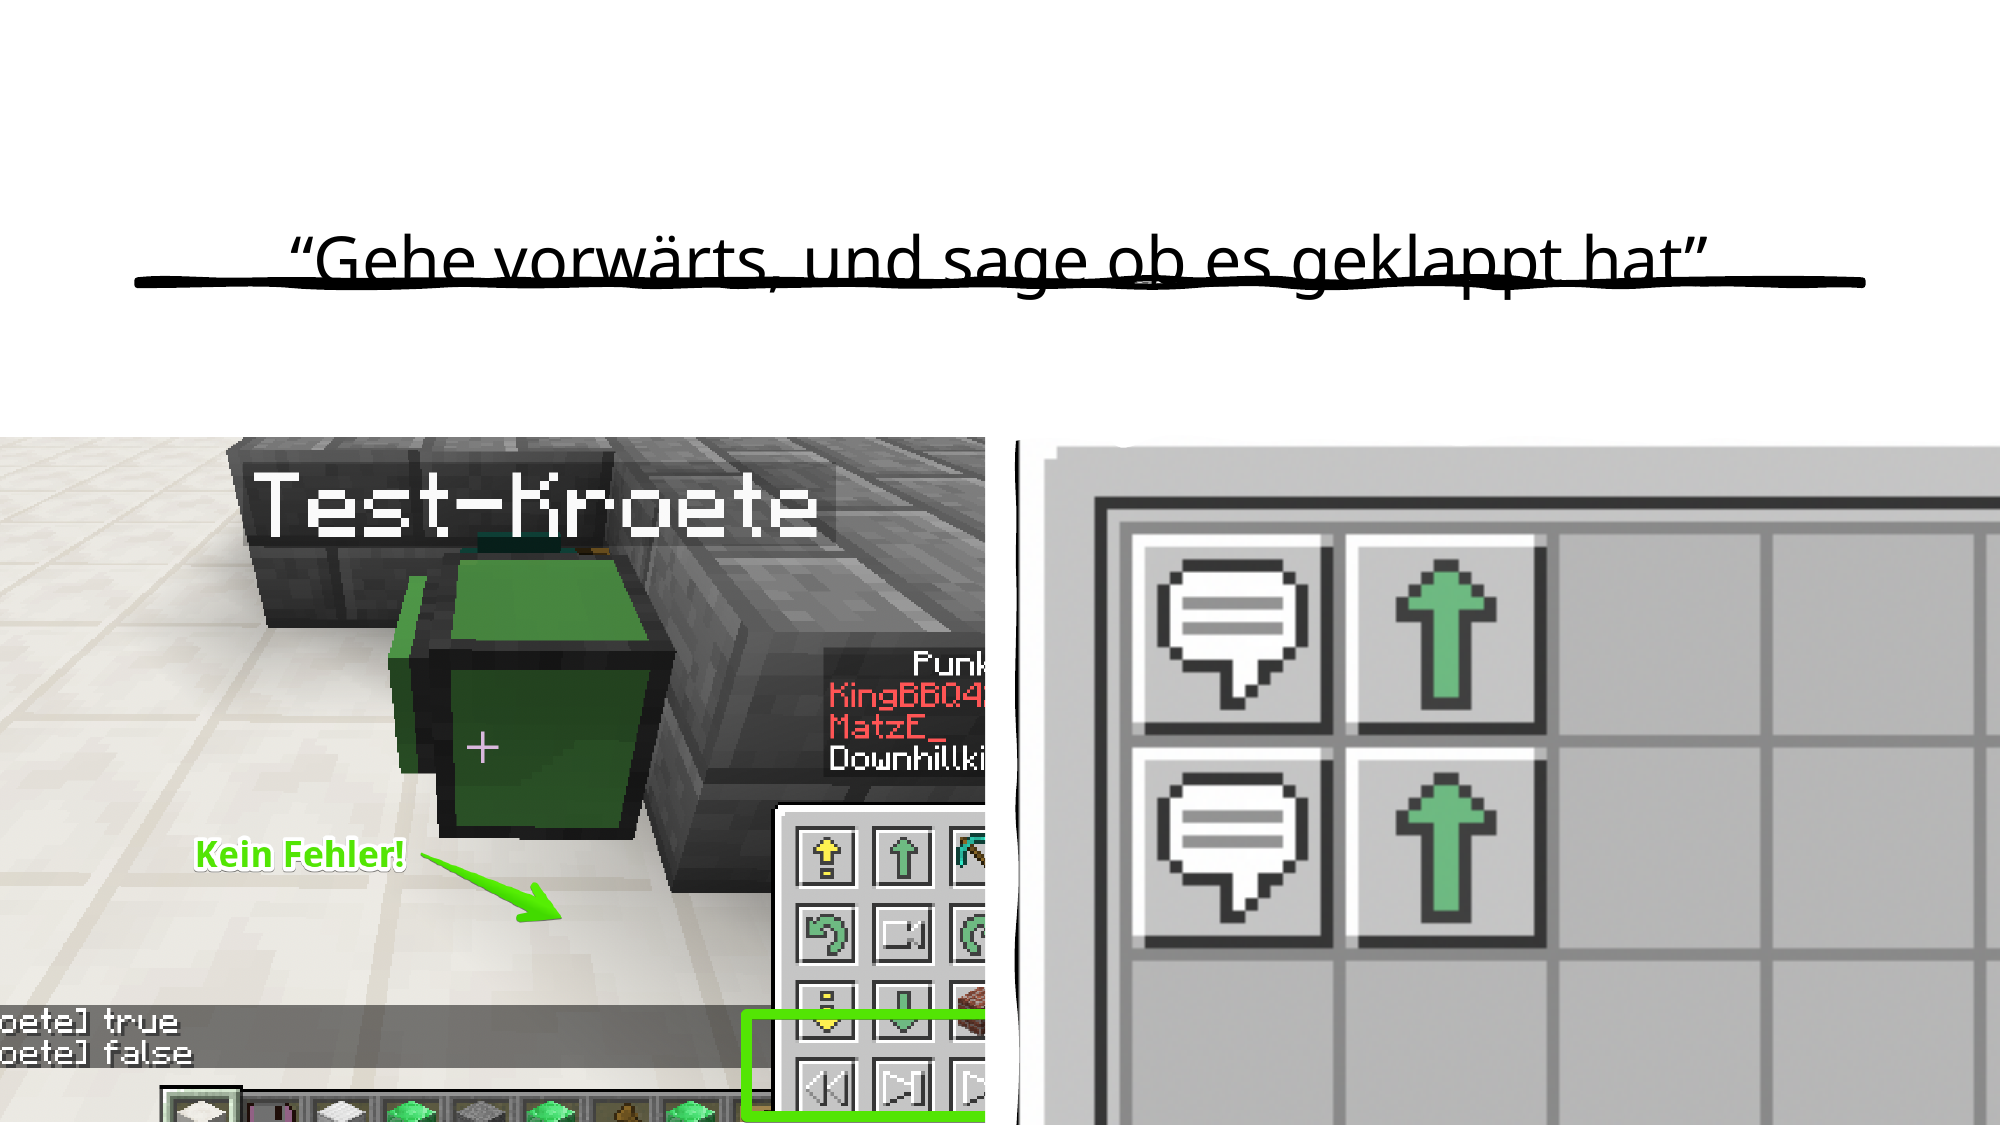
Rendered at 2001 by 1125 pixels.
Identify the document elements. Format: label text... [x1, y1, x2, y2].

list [0, 437, 986, 1125]
picture [1014, 435, 2000, 1125]
title “Gehe vorwärts, und sage ob es geklappt hat” [105, 130, 1895, 306]
